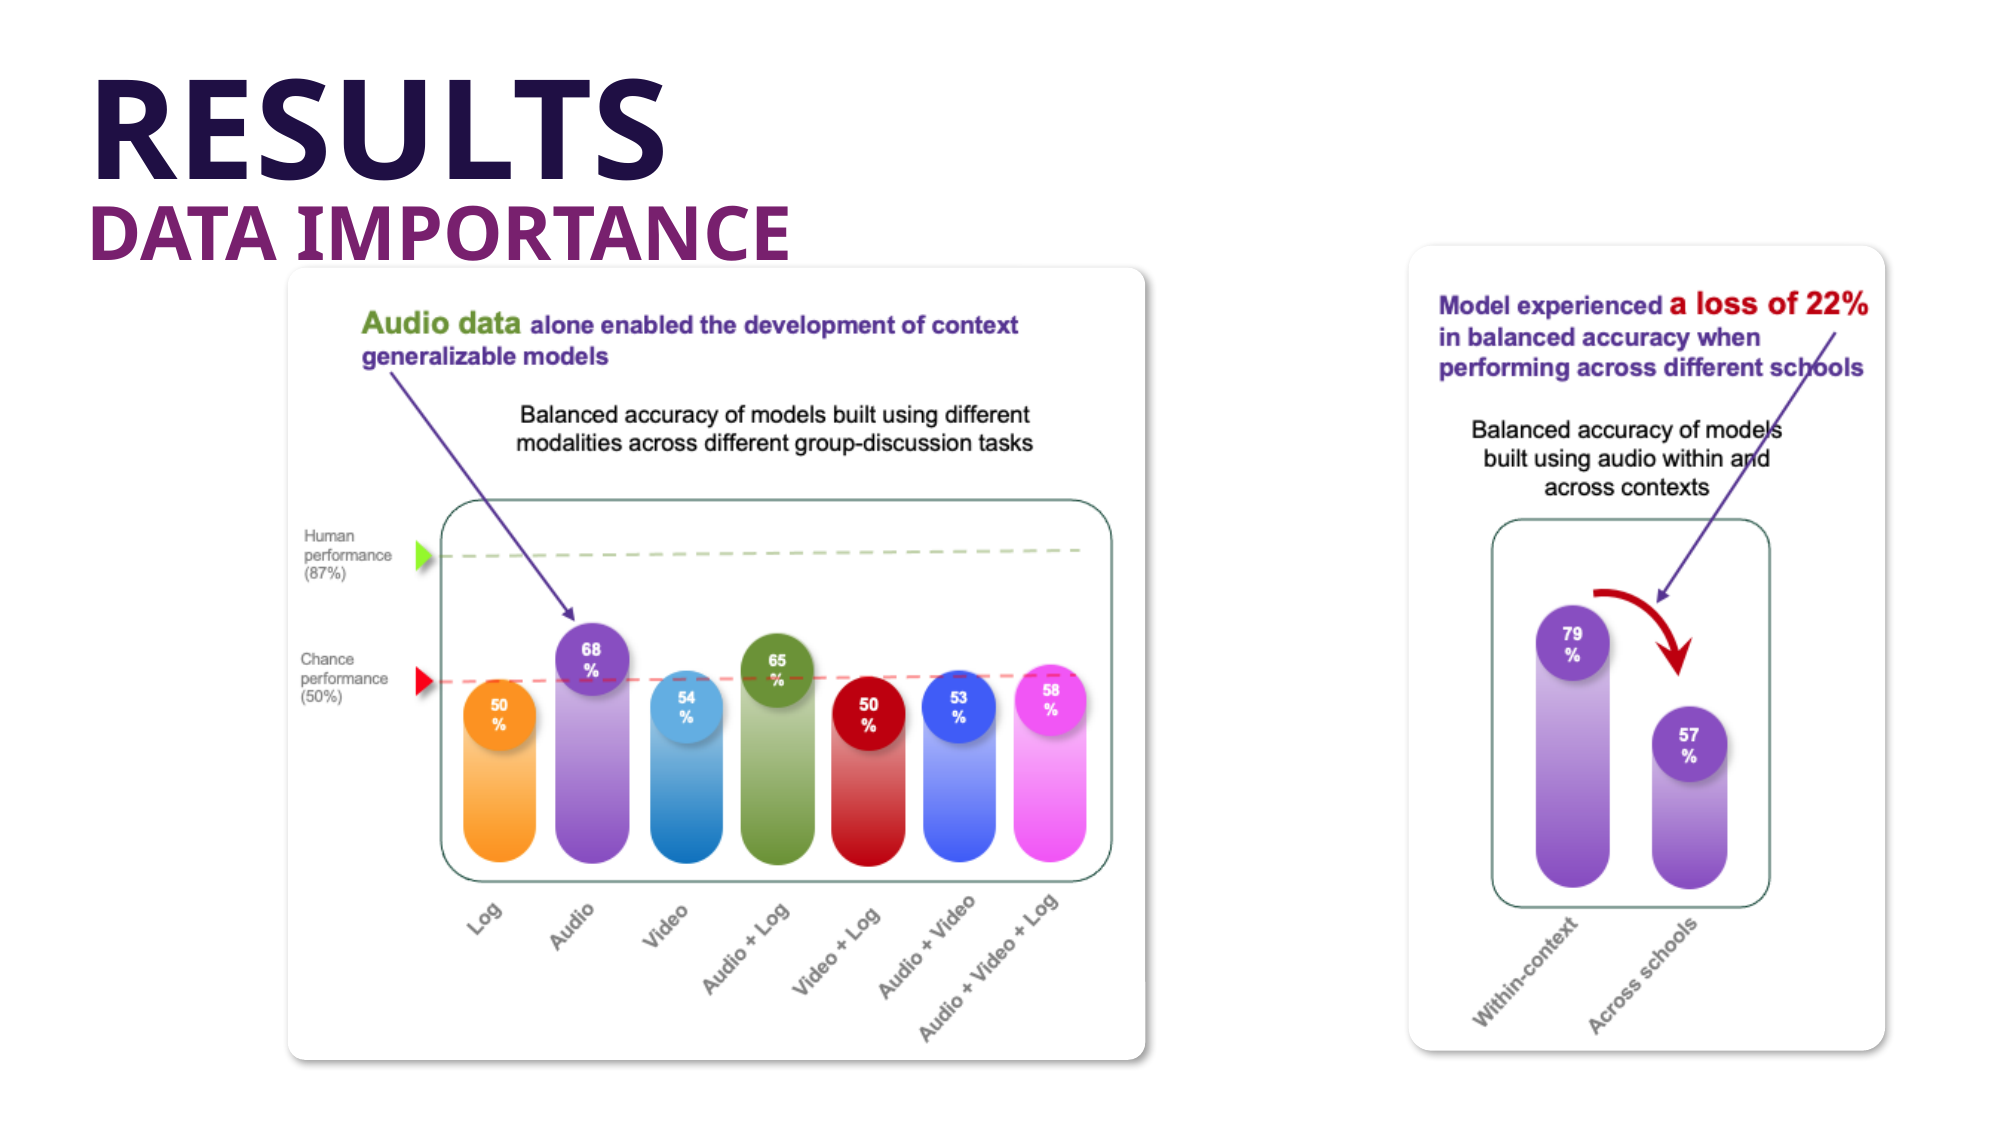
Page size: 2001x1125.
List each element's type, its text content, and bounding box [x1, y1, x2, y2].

text_box DATA IMPORTANCE [71, 178, 1910, 284]
picture [287, 267, 1146, 1061]
text_box RESULTS [71, 32, 1929, 215]
picture [1408, 245, 1886, 1052]
